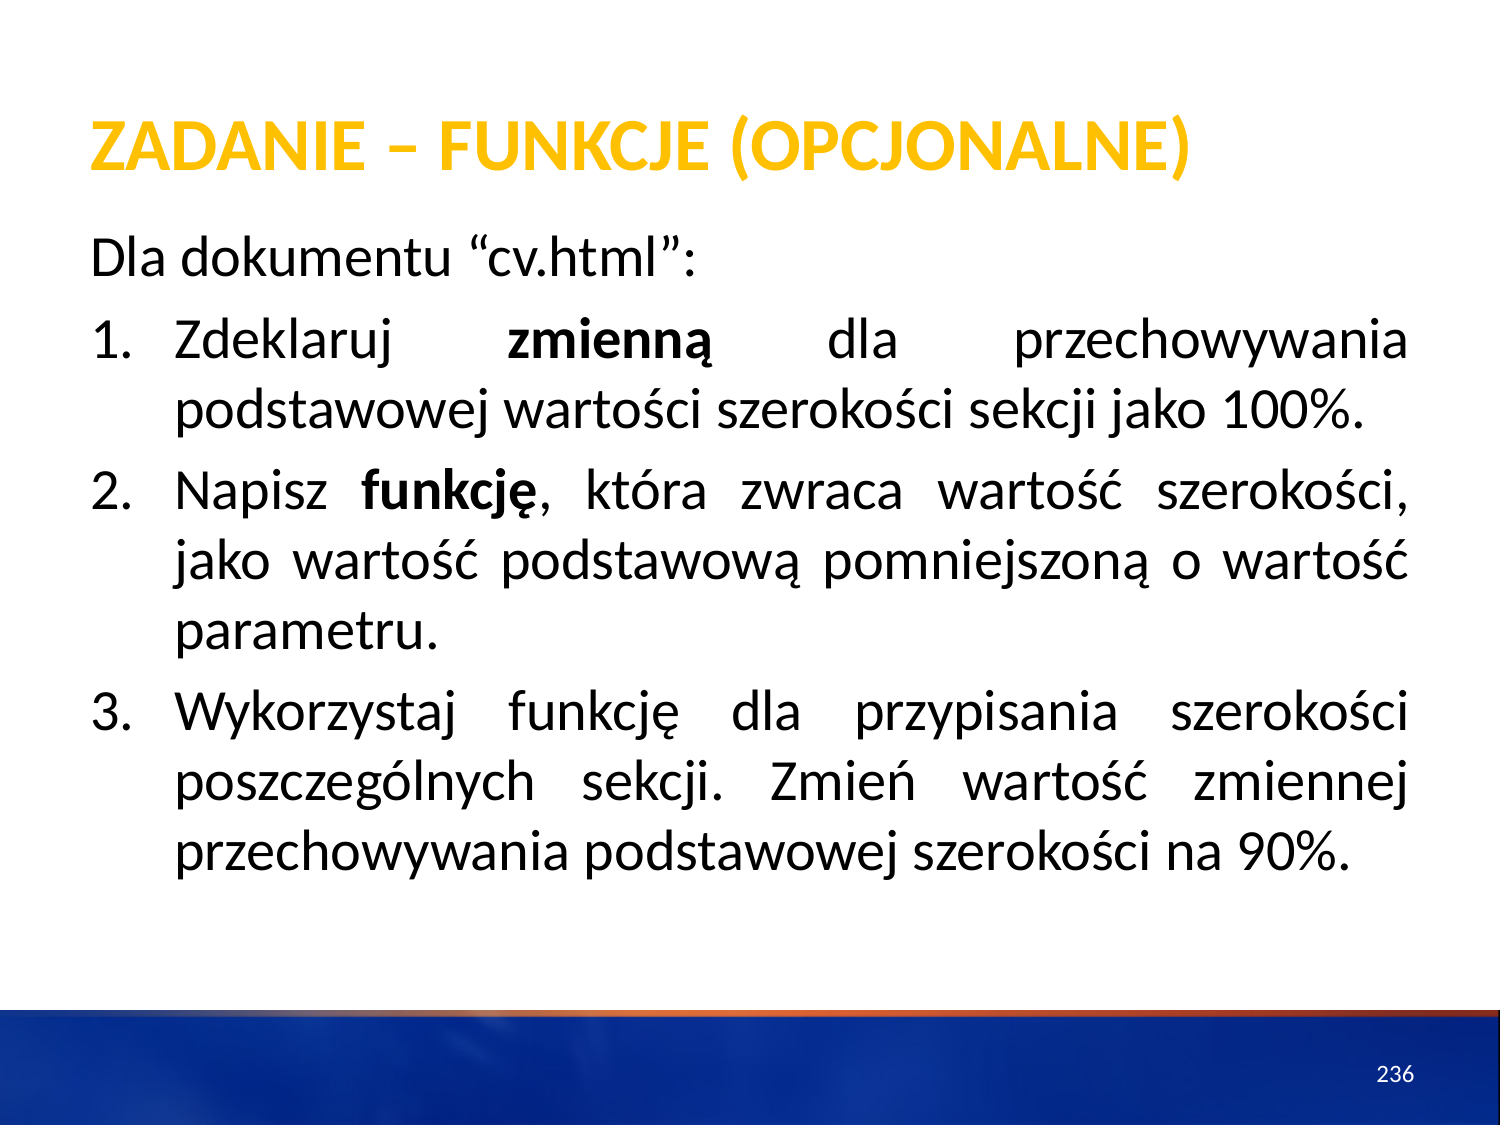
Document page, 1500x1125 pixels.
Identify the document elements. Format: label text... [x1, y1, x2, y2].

slide_number 236 [1215, 1042, 1430, 1103]
list Dla dokumentu “cv.html”: Zdeklaruj zmienną dla przechowywania podstawowej wartości szerokości sekcji jako 100%. Napisz funkcję, która zwraca wartość szerokości, jako wartość podstawową pomniejszoną o wartość parametru. Wykorzystaj funkcję dla przypisania szerokości poszczególnych sekcji. Zmień wartość zmiennej przechowywania podstawowej szerokości na 90%. [75, 210, 1425, 1005]
picture [0, 1010, 1500, 1125]
title ZADANIE – Funkcje (opcjonalne) [75, 93, 1425, 188]
